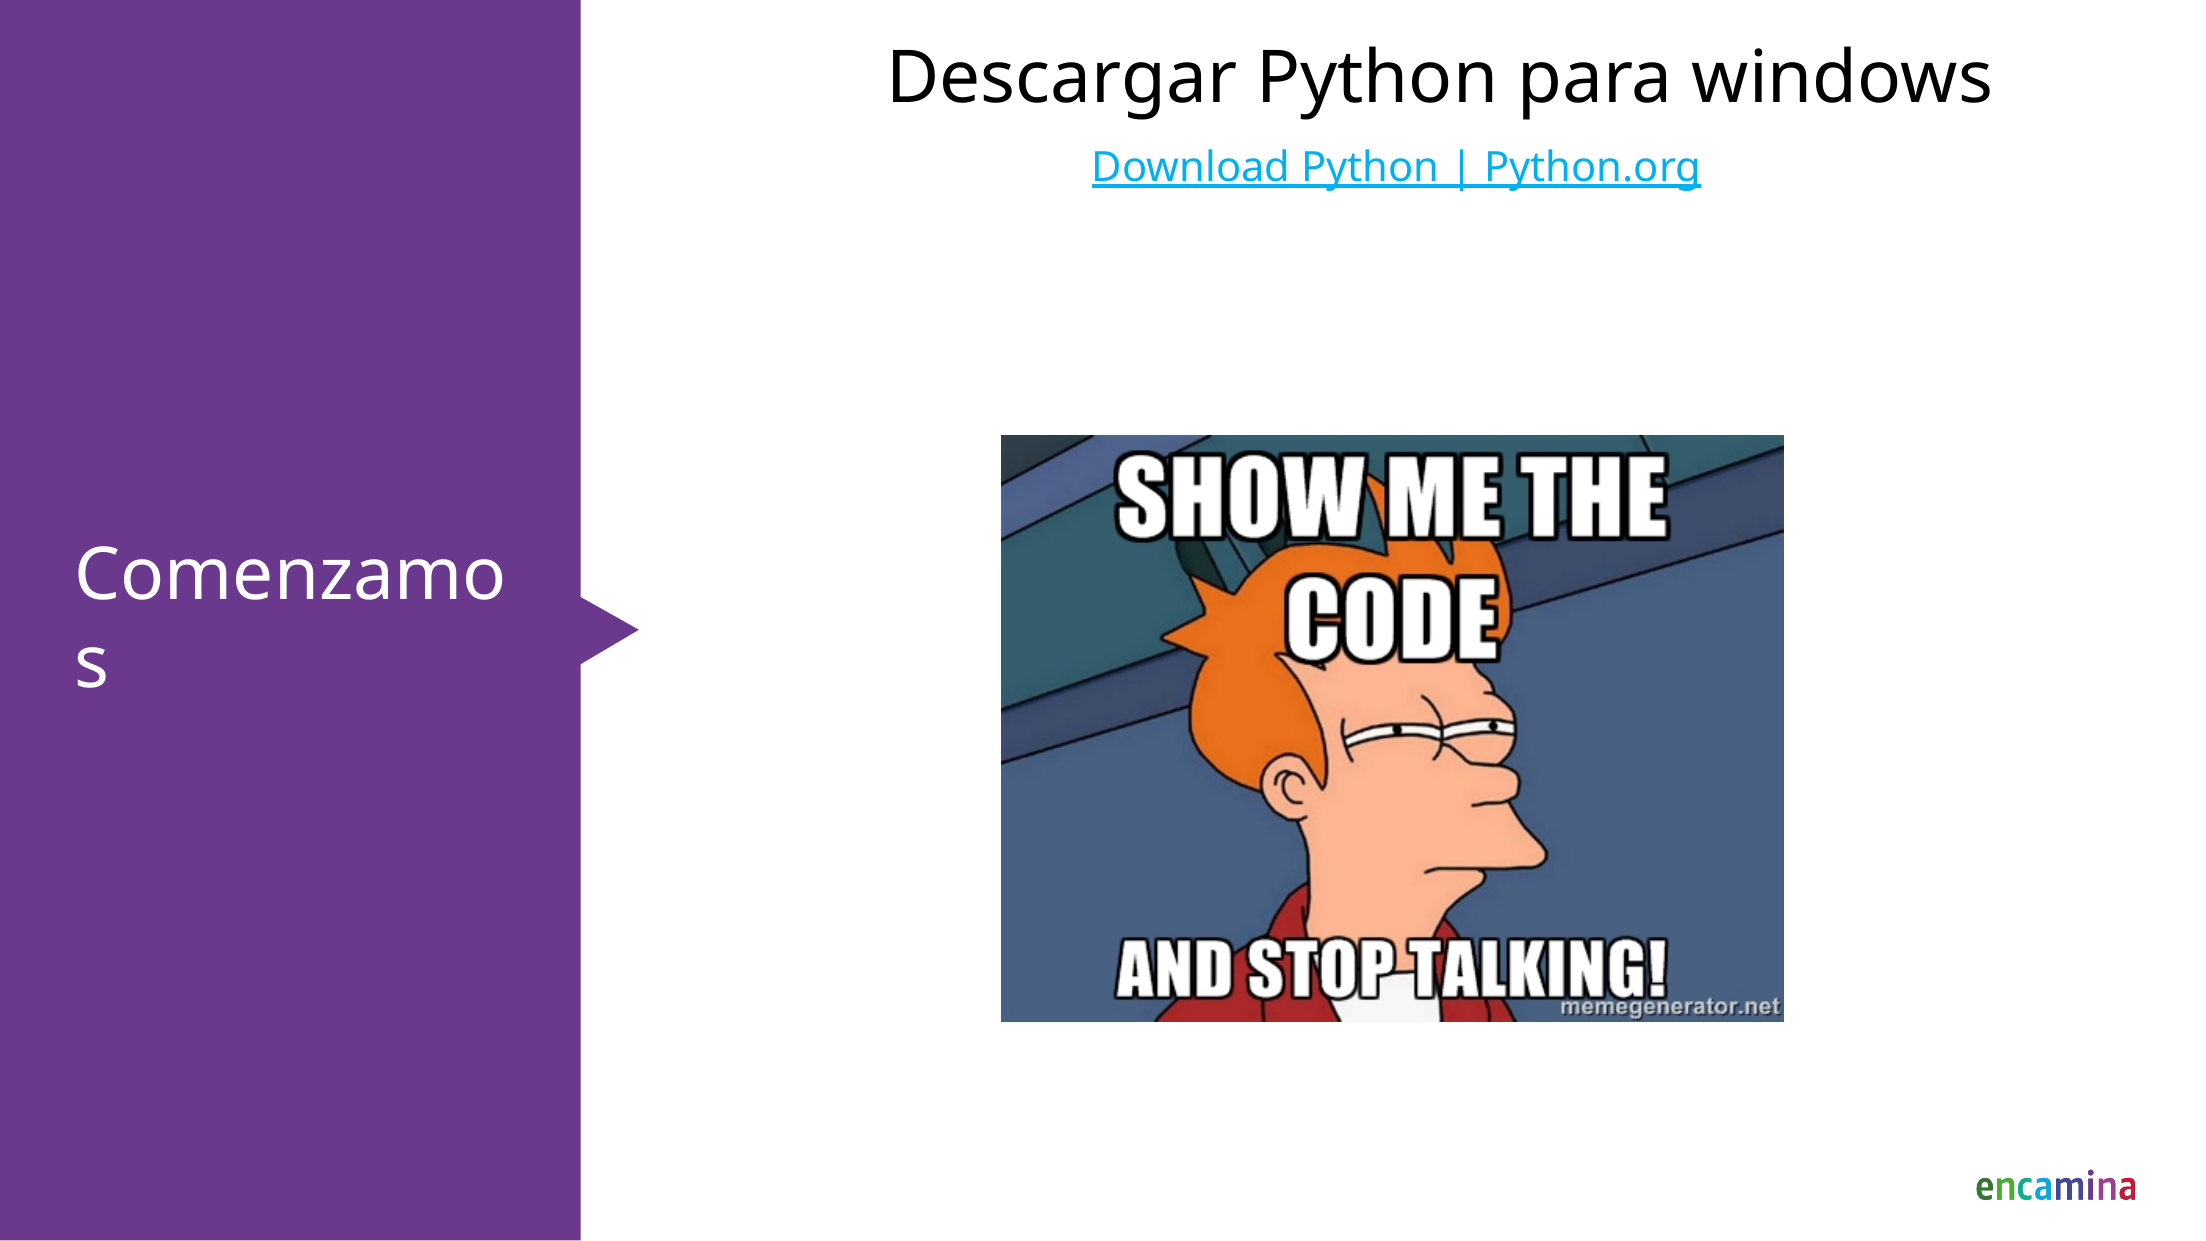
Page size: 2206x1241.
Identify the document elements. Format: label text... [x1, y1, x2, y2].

text_box Descargar Python para windows [869, 0, 2115, 167]
picture [1001, 435, 1784, 1022]
title Comenzamos [58, 29, 533, 1199]
text_box Download Python | Python.org [1077, 132, 2206, 204]
